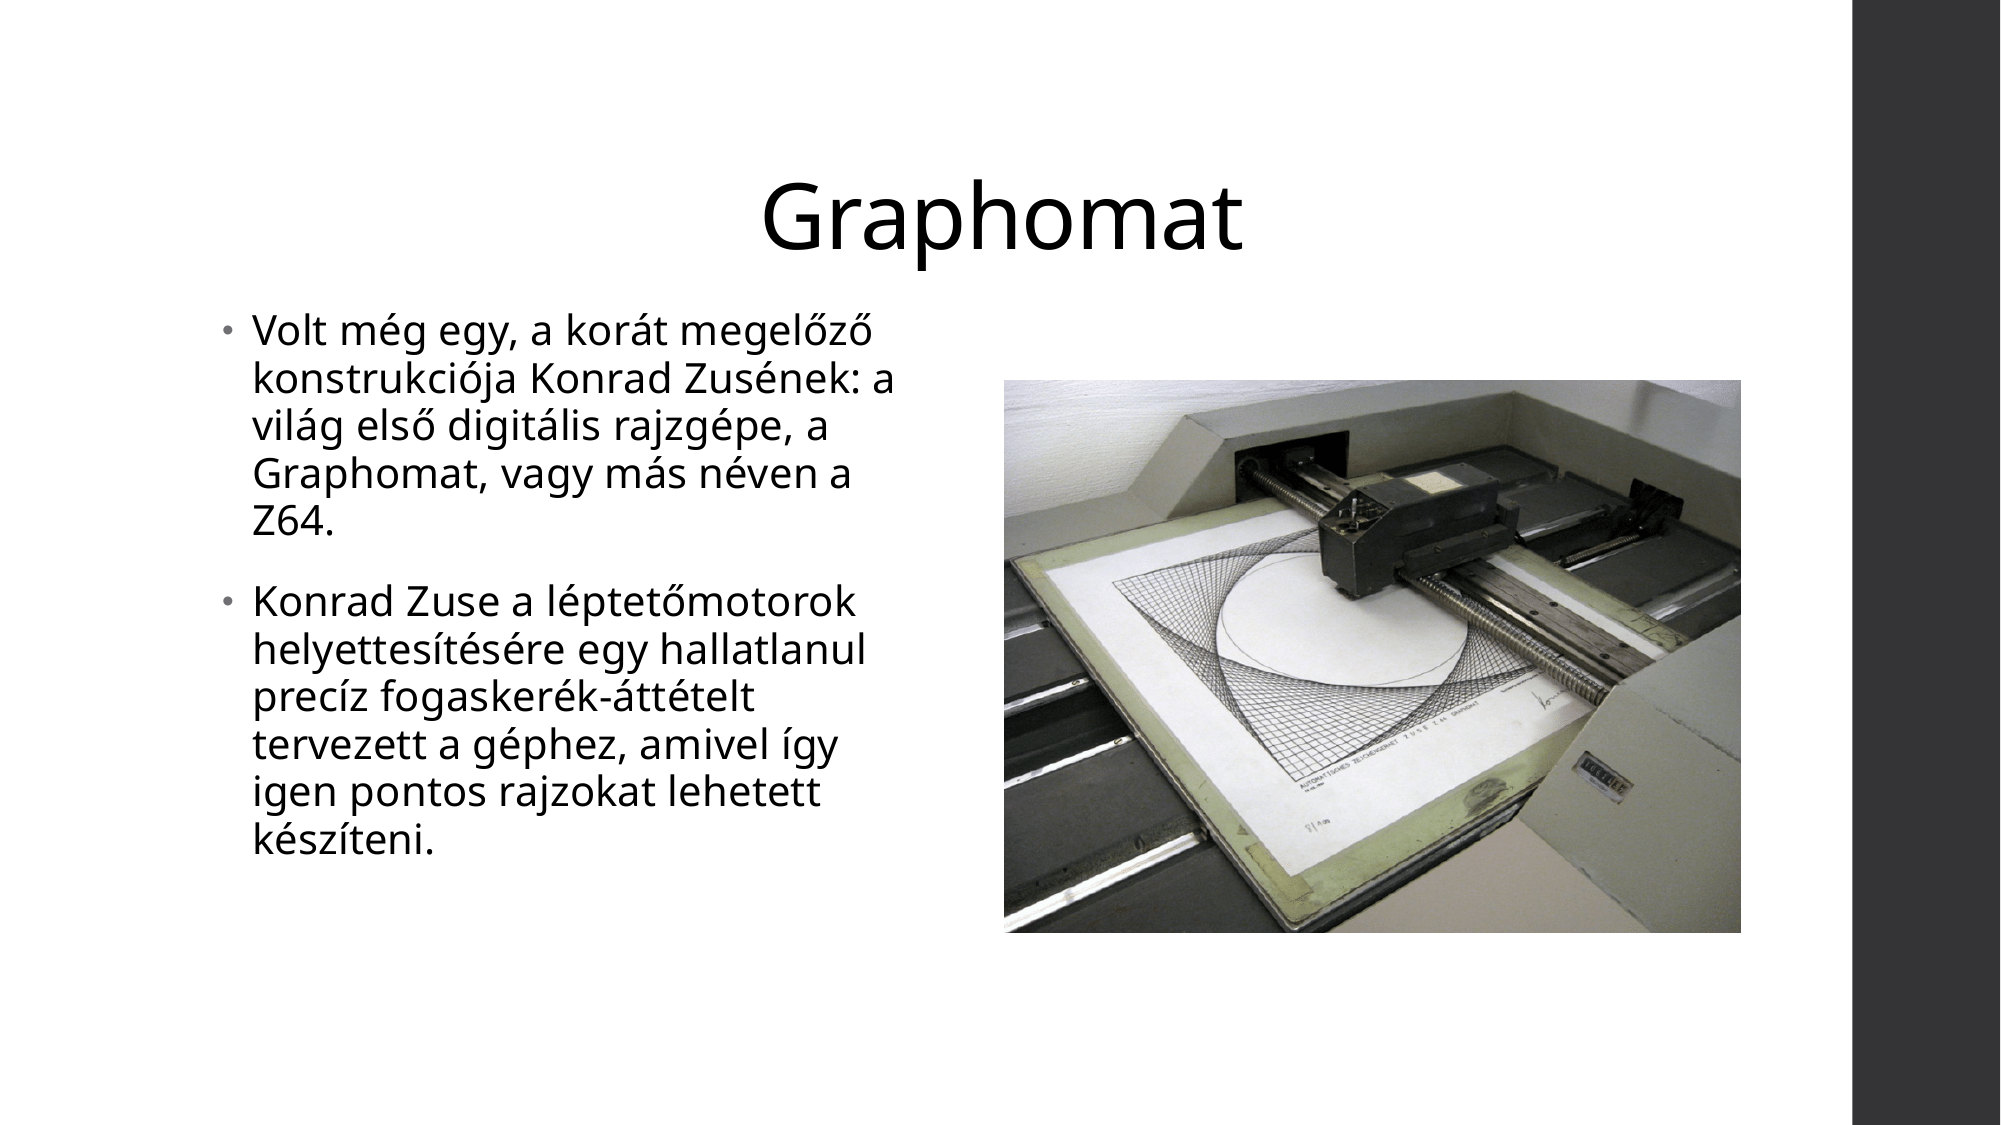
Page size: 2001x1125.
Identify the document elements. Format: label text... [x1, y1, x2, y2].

list Volt még egy, a korát megelőző konstrukciója Konrad Zusének: a világ első digitális rajzgépe, a Graphomat, vagy más néven a Z64. Konrad Zuse a léptetőmotorok helyettesítésére egy hallatlanul precíz fogaskerék-áttételt tervezett a géphez, amivel így igen pontos rajzokat lehetett készíteni. [206, 299, 942, 1014]
title Graphomat [206, 60, 1797, 278]
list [1004, 380, 1741, 933]
